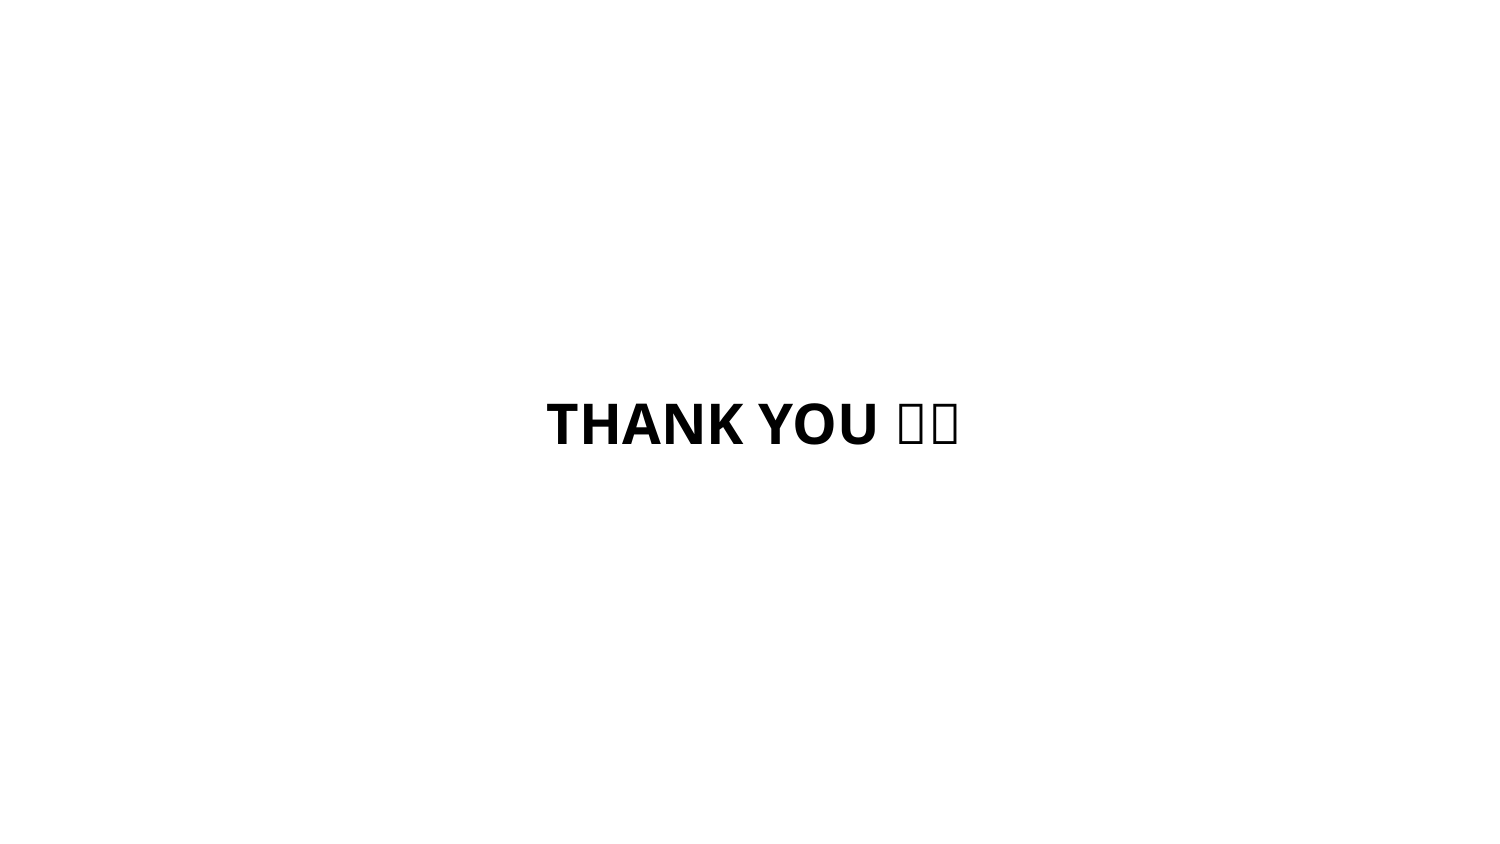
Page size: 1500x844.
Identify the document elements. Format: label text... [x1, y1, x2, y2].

title THANK YOU 🙏🏻 [546, 388, 1500, 530]
